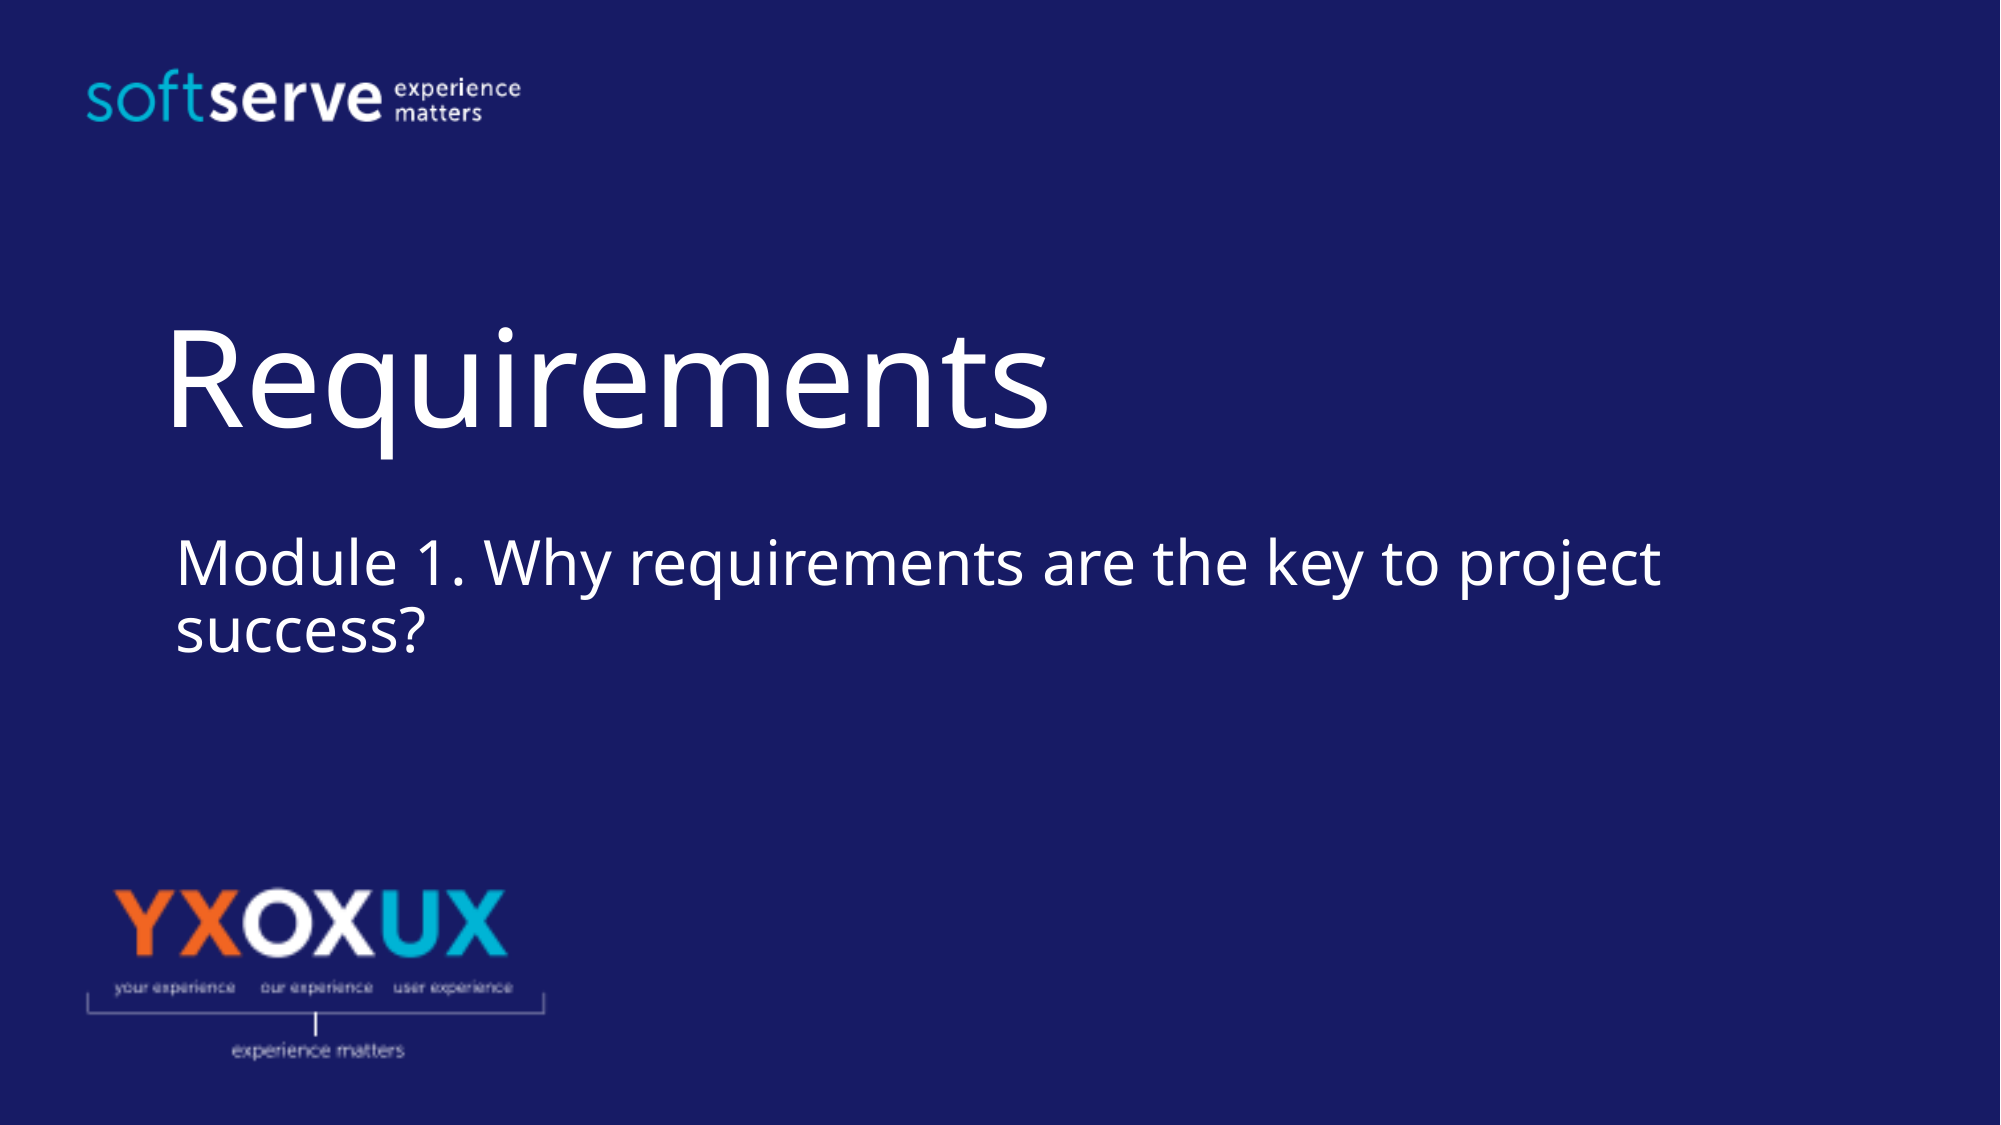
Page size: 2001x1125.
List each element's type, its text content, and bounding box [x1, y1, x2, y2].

title Requirements [145, 180, 1398, 464]
subtitle Module 1. Why requirements are the key to project success? [160, 523, 1880, 599]
